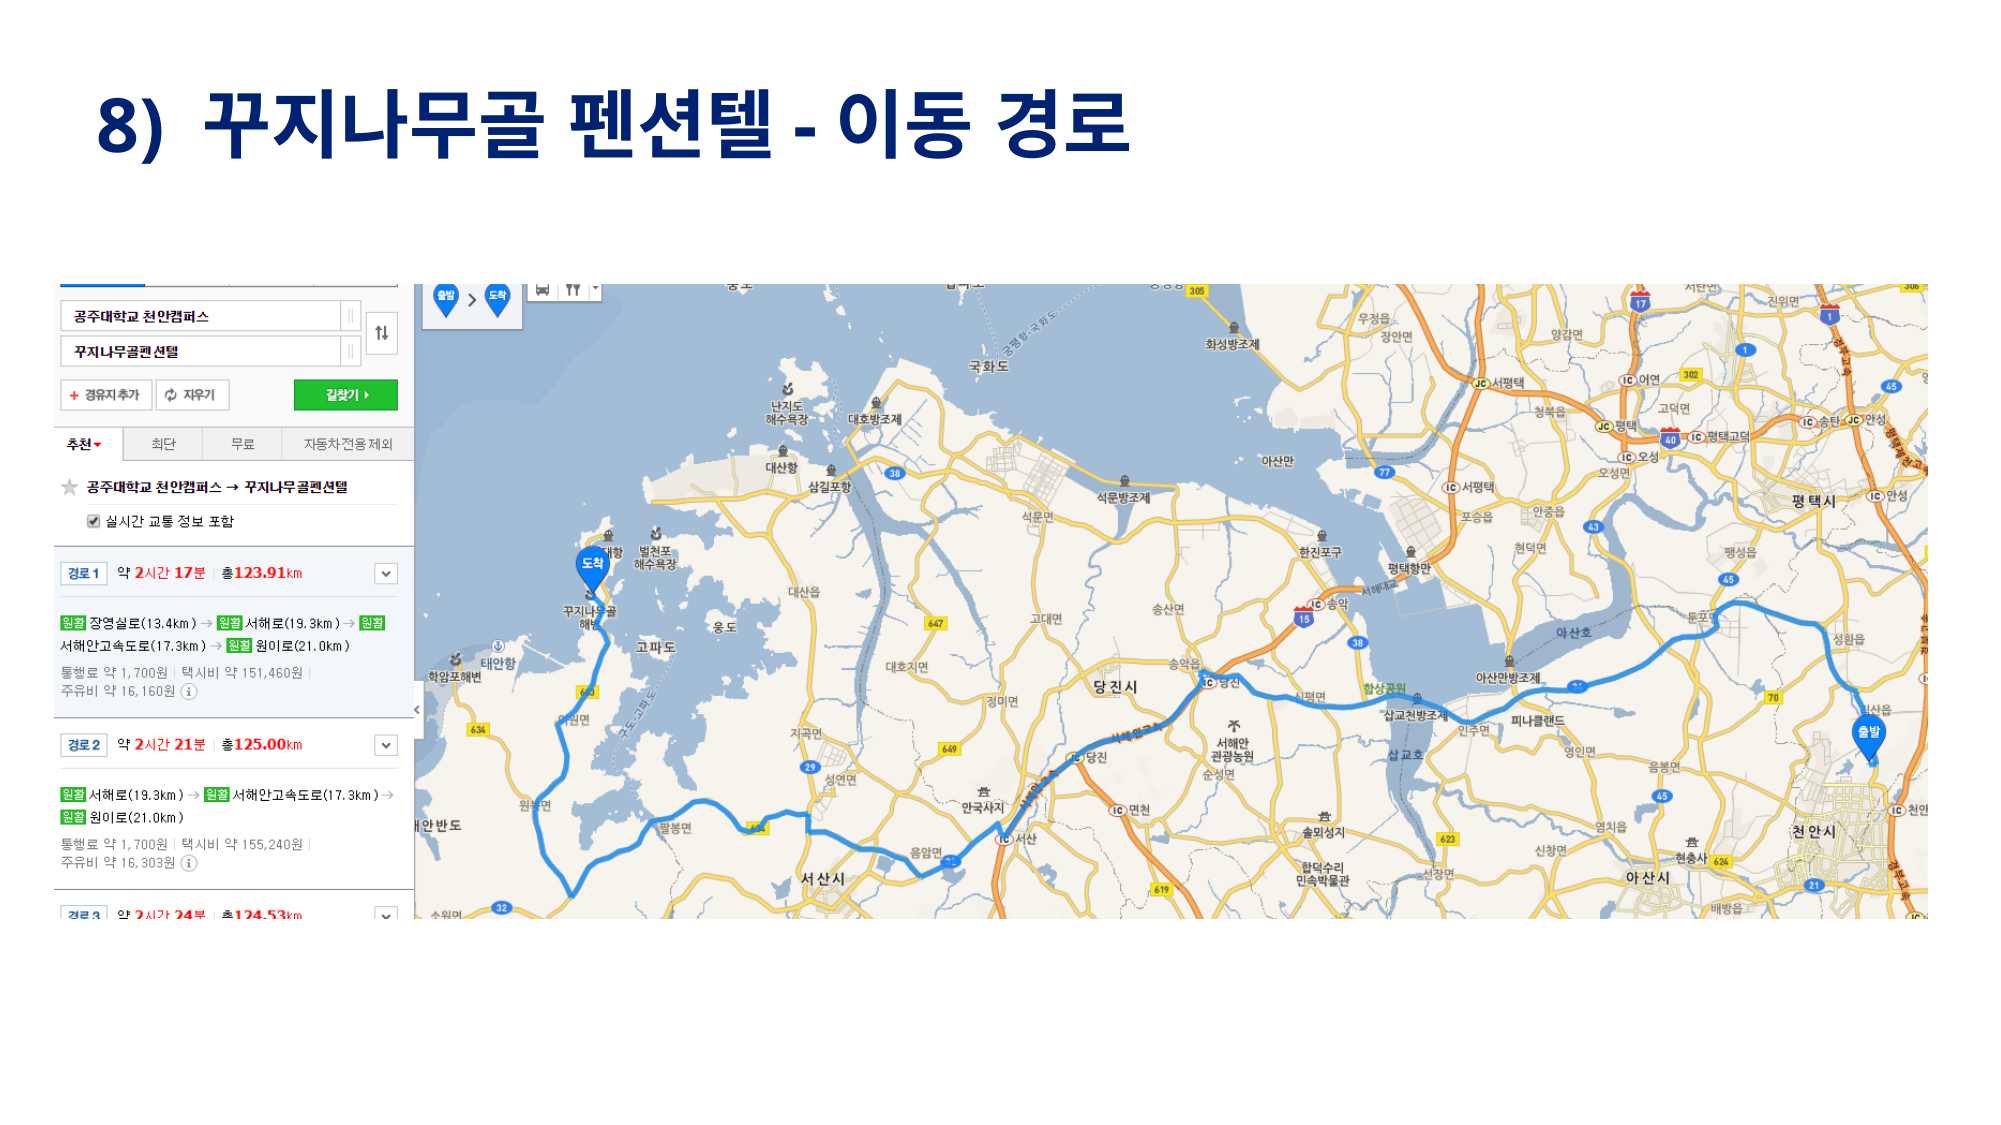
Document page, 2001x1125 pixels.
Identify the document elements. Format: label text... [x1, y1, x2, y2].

picture [54, 284, 1928, 919]
text_box 8) 꾸지나무골 펜션텔-이동 경로 [81, 70, 1148, 176]
